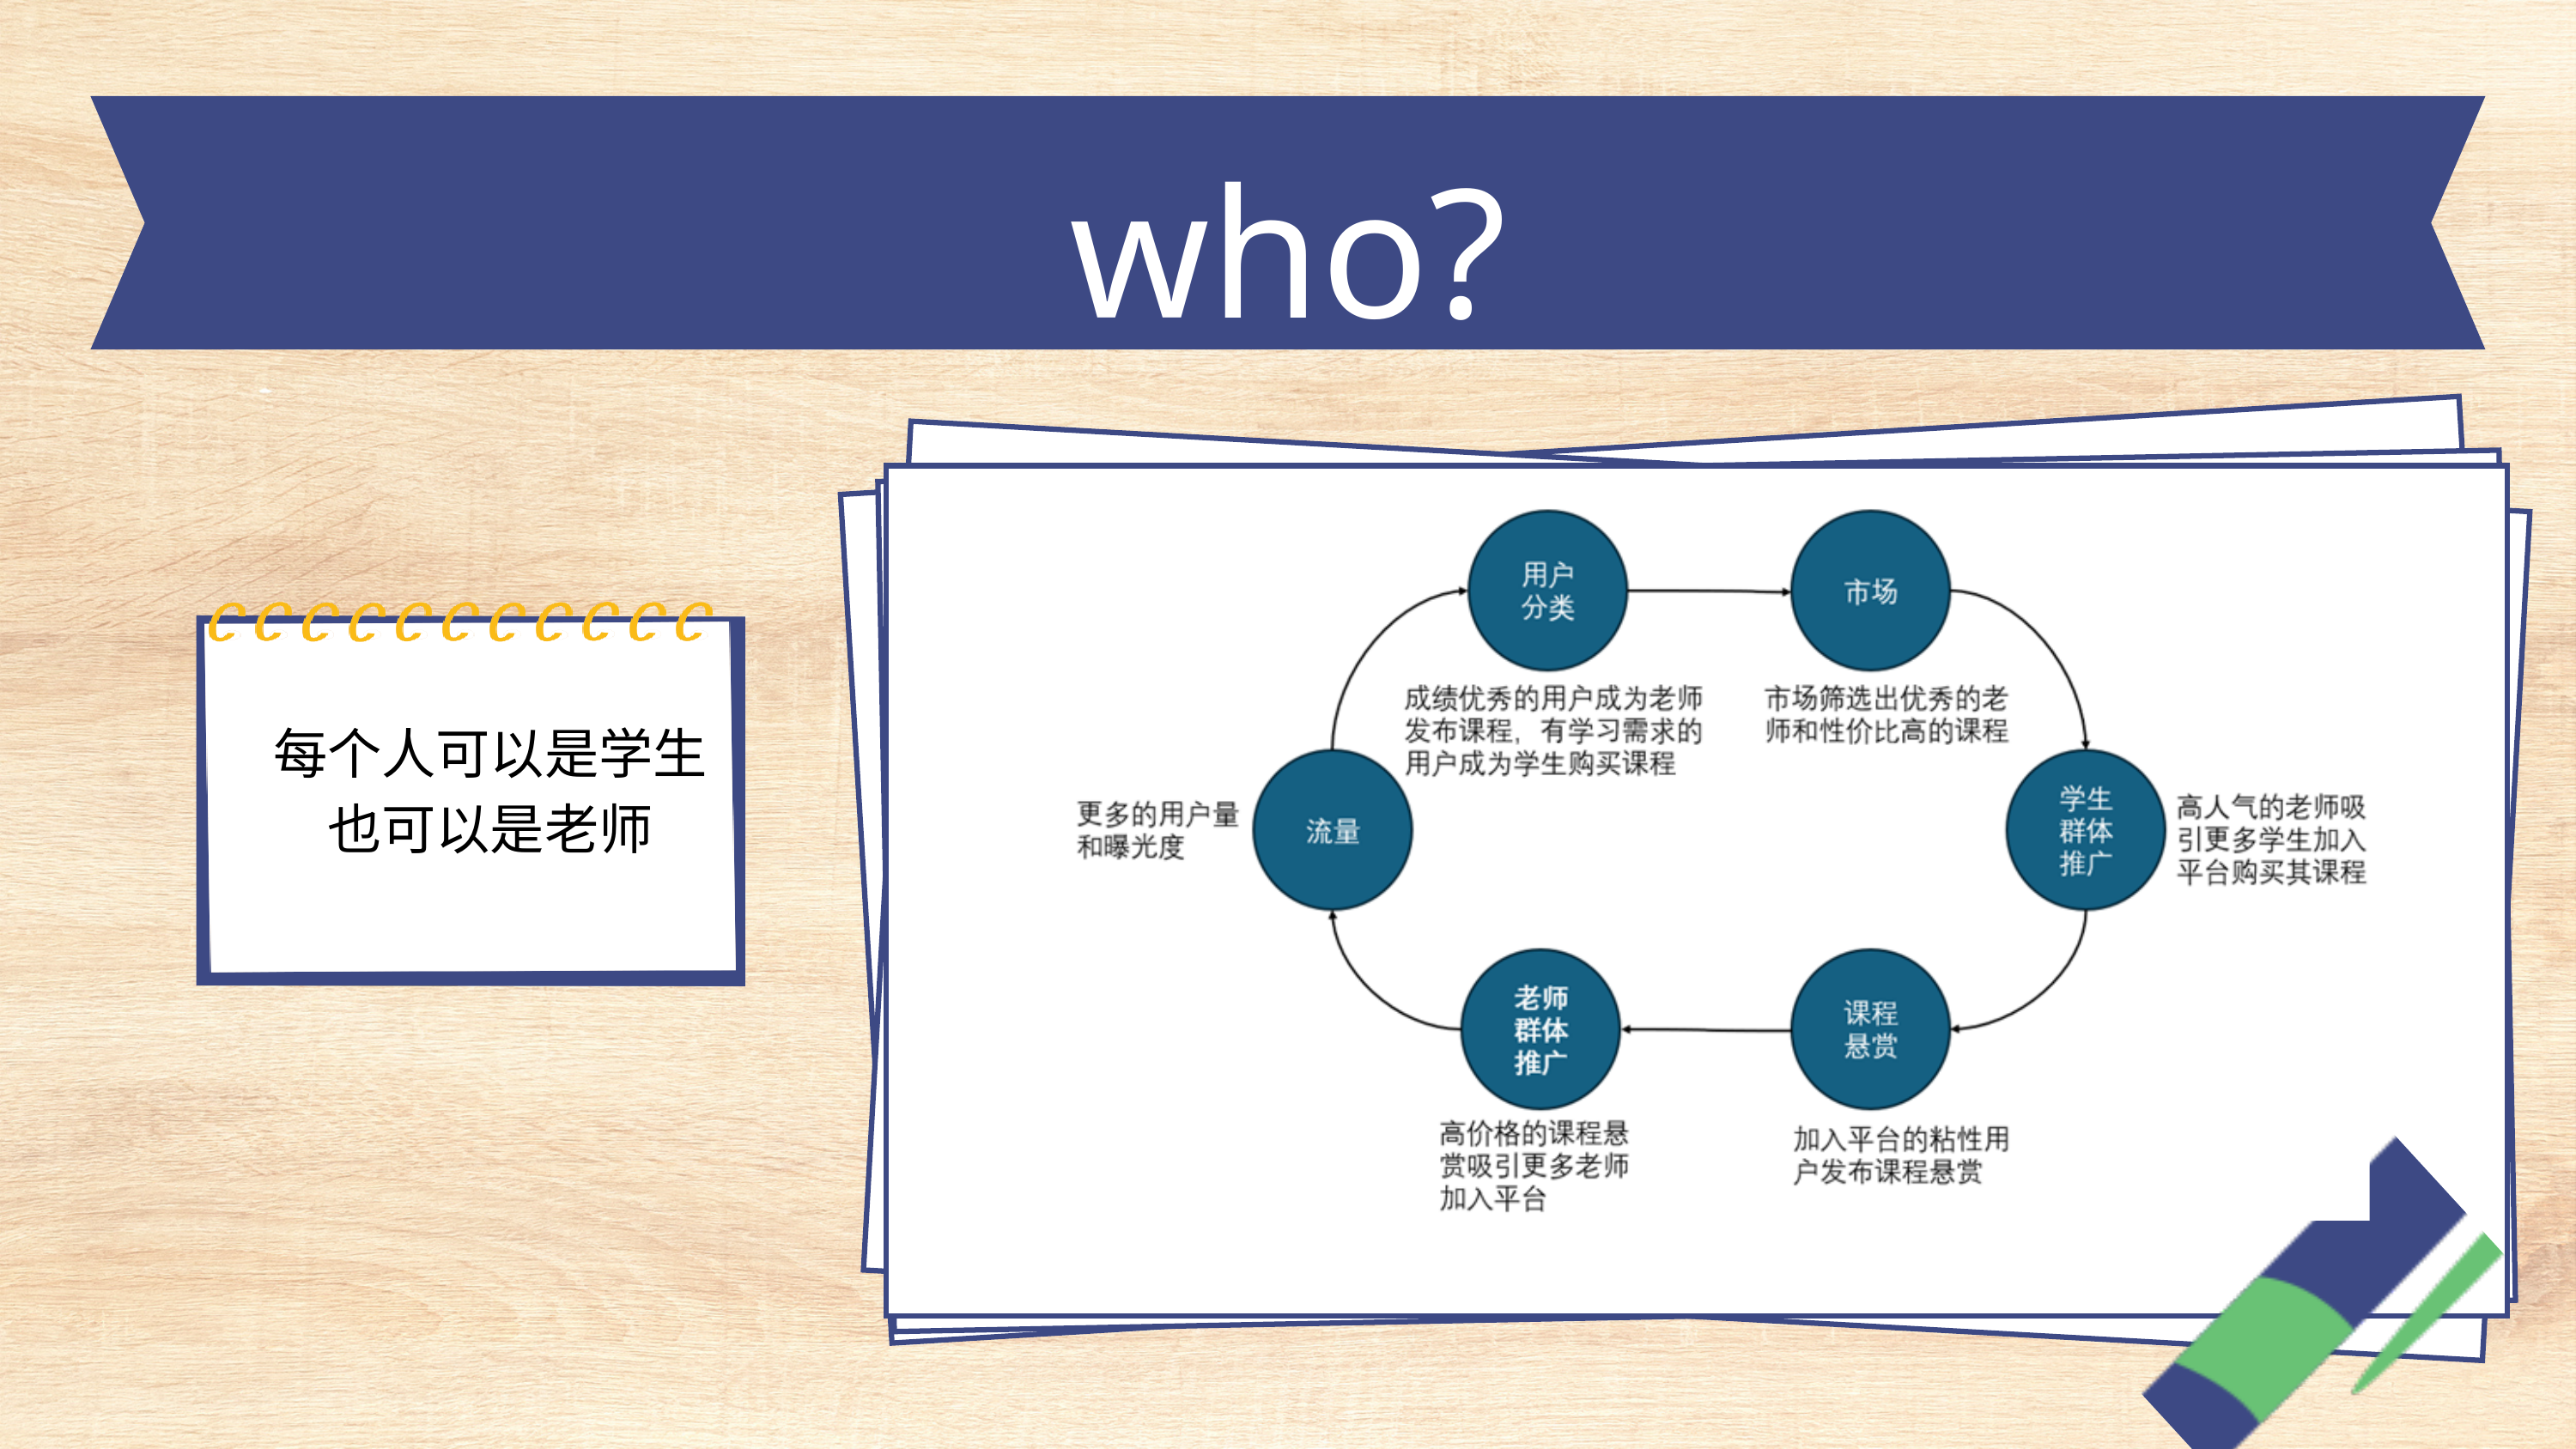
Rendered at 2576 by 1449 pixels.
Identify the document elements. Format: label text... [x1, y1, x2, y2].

text_box 每个人可以是学生 也可以是老师 [144, 707, 835, 861]
text_box [0, 0, 2576, 1449]
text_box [90, 95, 2486, 350]
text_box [840, 396, 2576, 1449]
text_box [196, 861, 746, 986]
text_box [196, 602, 746, 707]
